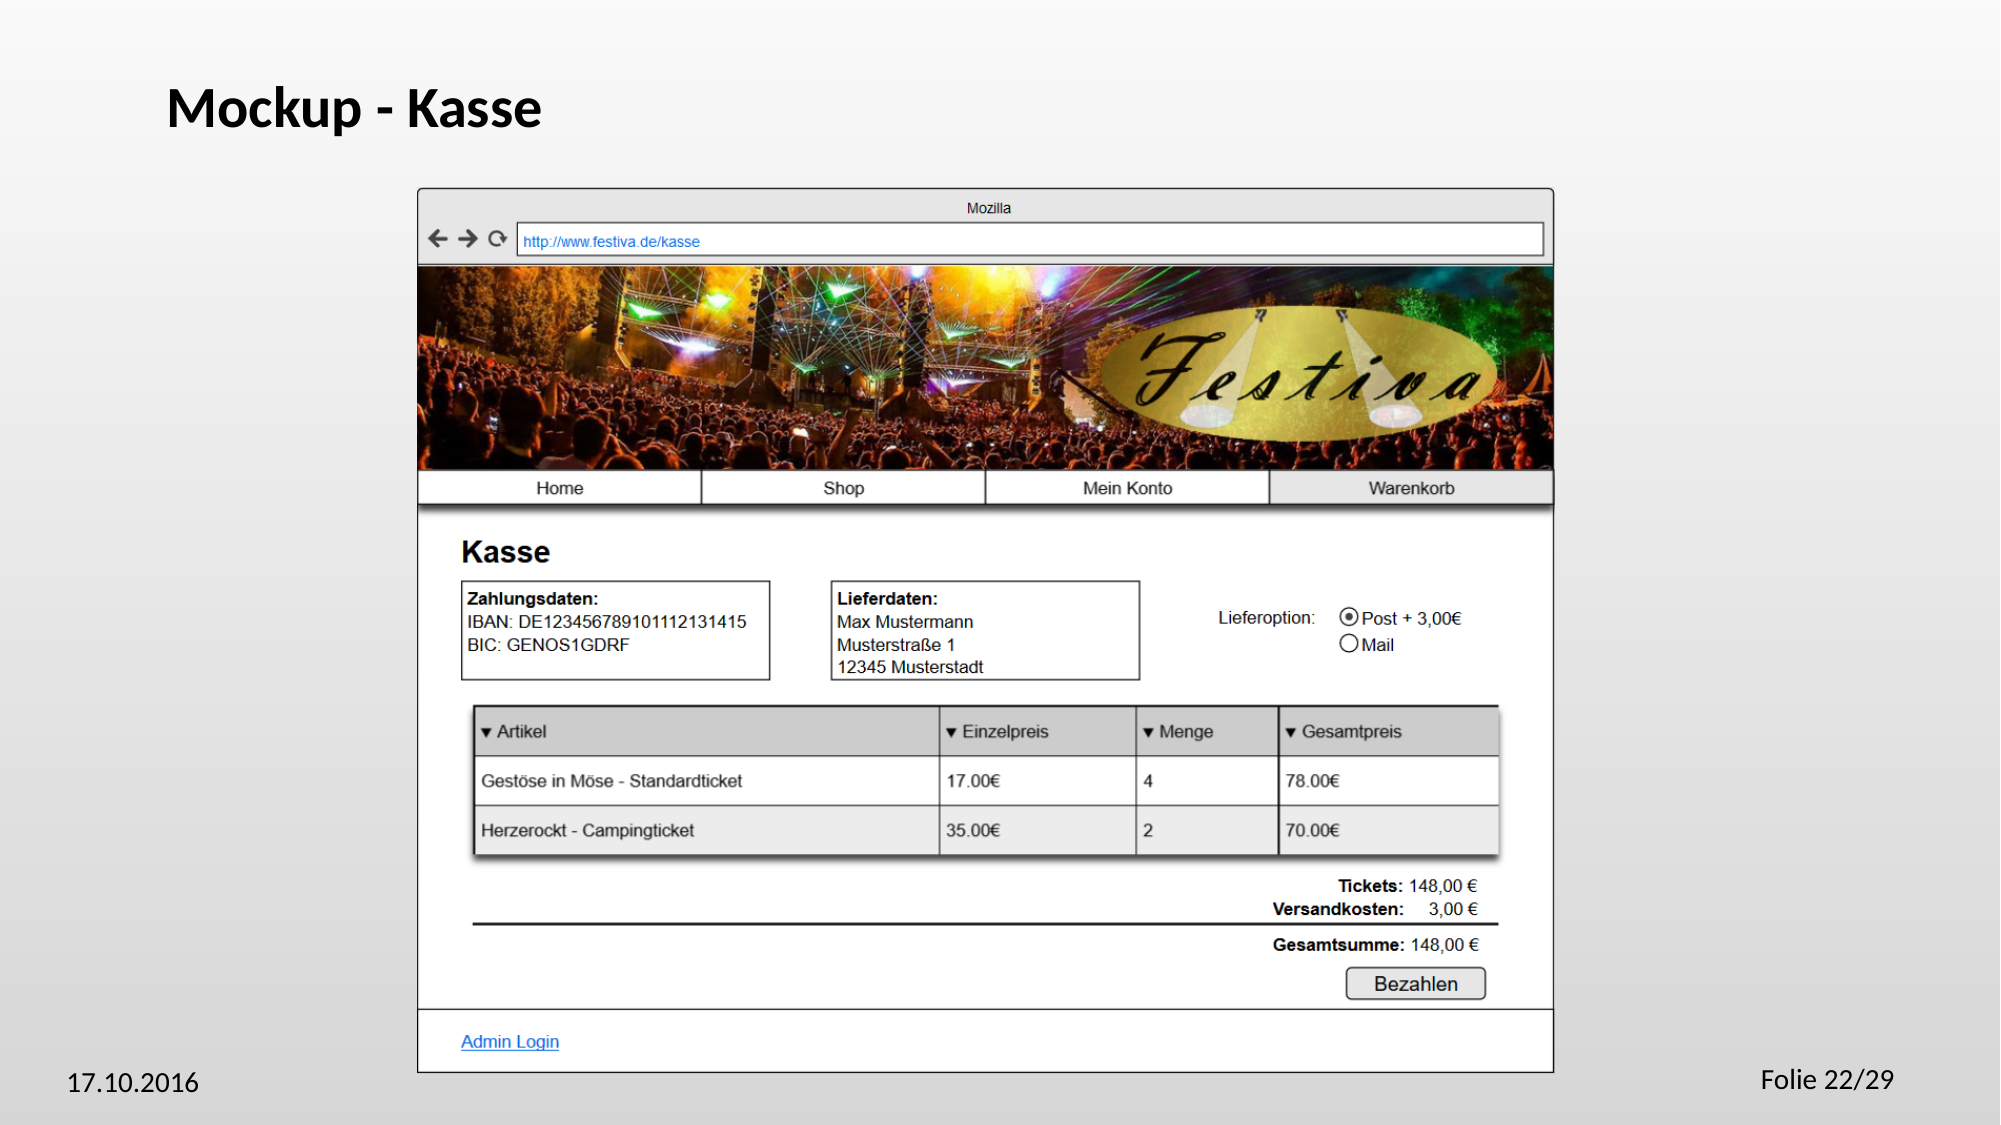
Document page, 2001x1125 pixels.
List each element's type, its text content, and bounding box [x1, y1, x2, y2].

picture [417, 187, 1555, 1074]
text_box Mockup - Kasse [151, 62, 1256, 147]
